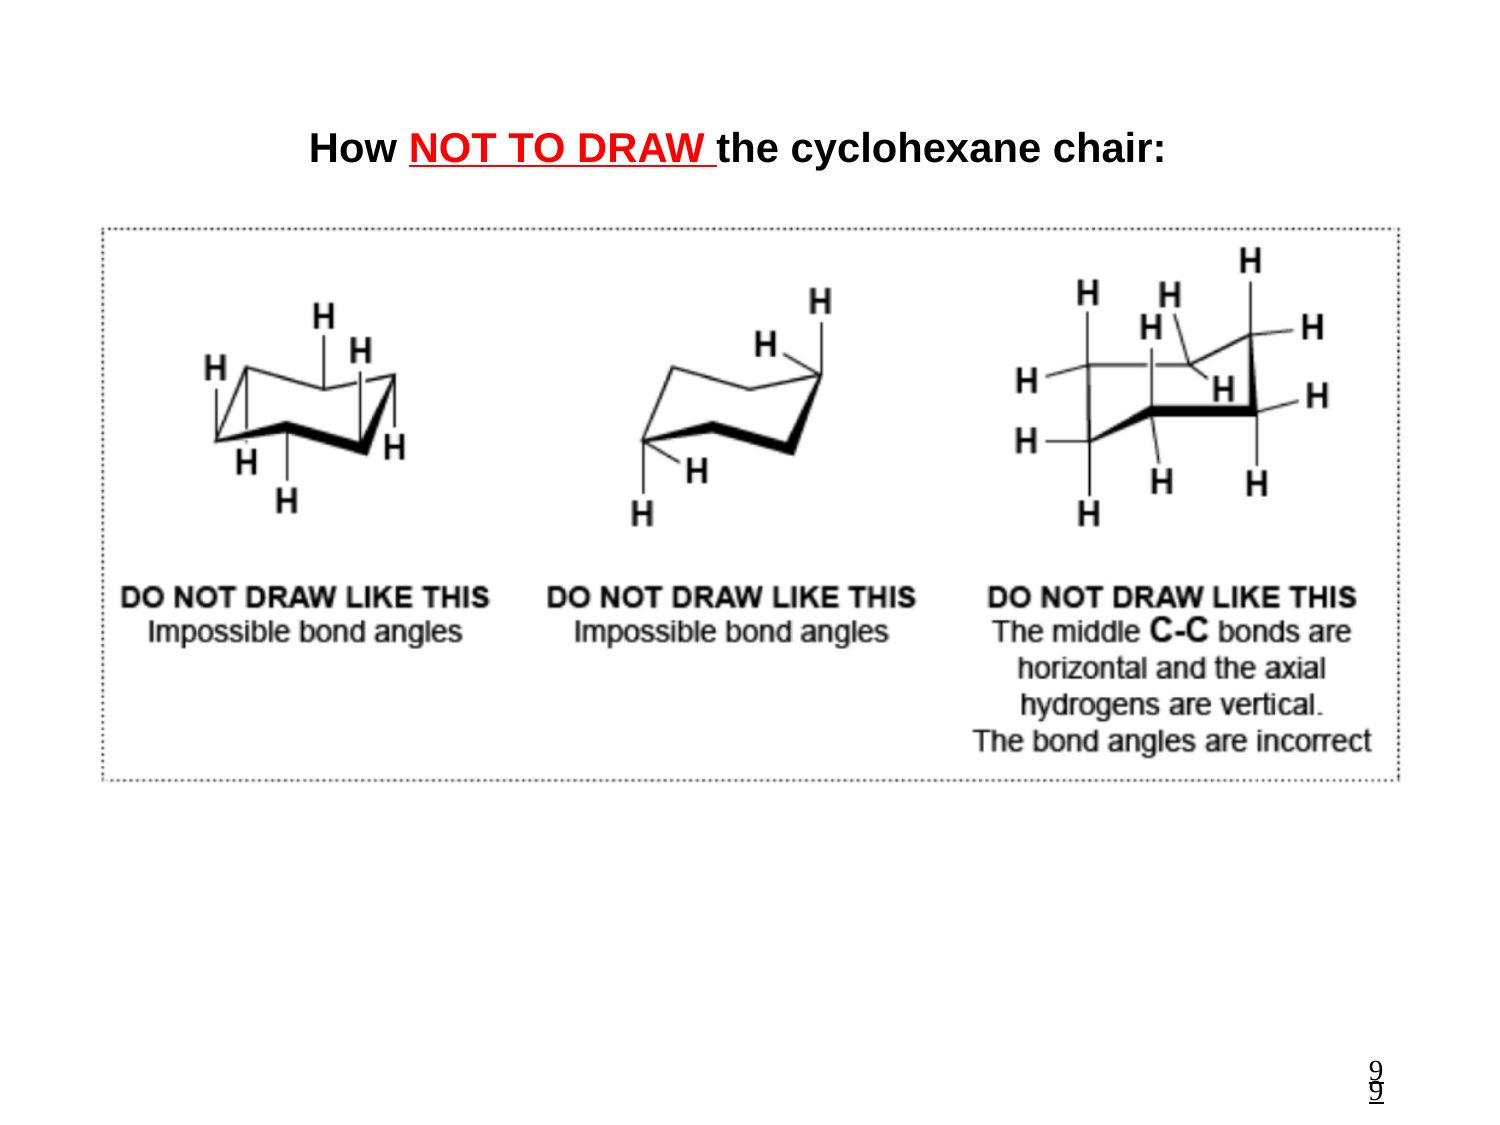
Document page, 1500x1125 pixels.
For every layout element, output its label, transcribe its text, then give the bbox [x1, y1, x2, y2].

text_box How NOT TO DRAW the cyclohexane chair: [294, 113, 1500, 178]
slide_number 99 [1350, 1060, 1391, 1097]
picture [85, 217, 1420, 794]
